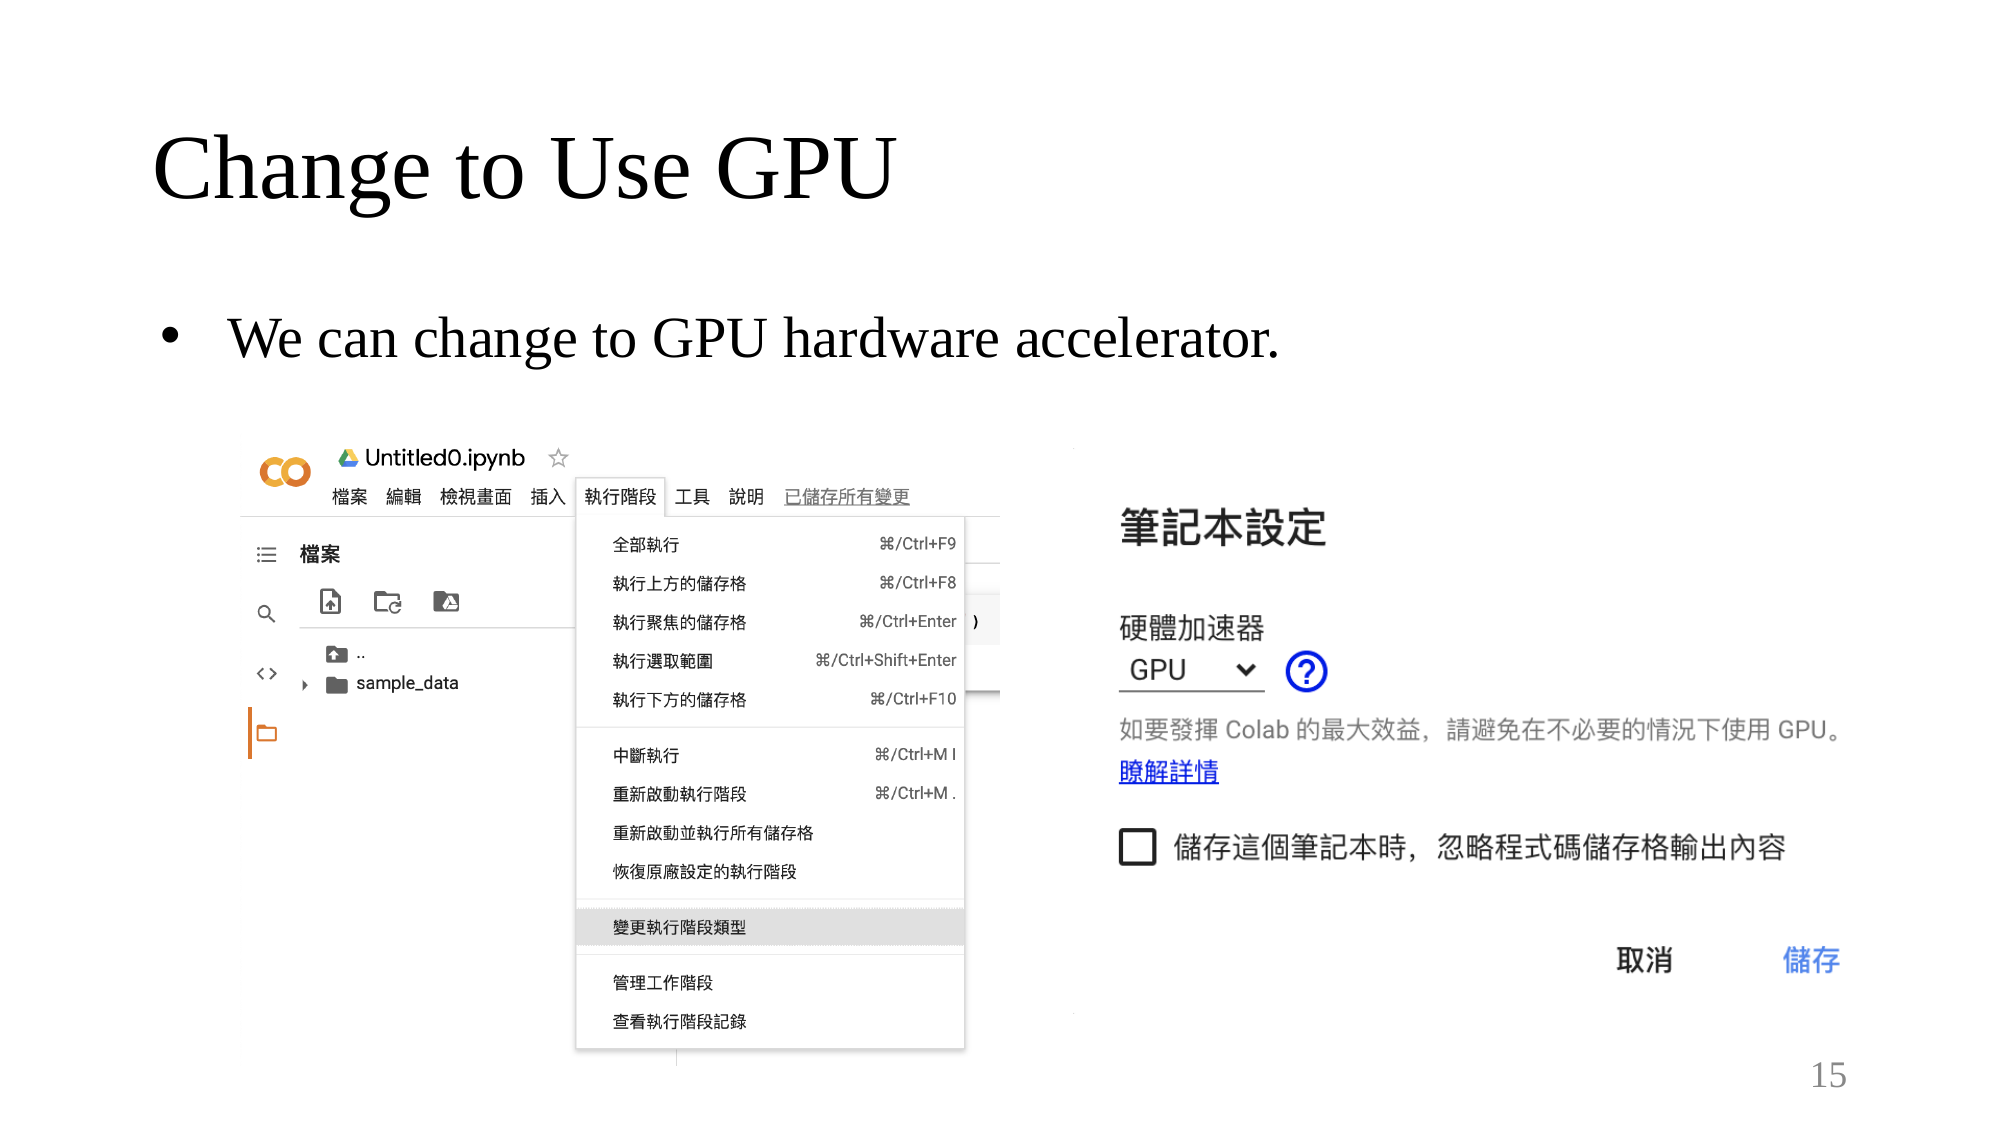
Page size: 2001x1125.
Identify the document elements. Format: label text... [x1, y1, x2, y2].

title Change to Use GPU [137, 59, 1863, 278]
list We can change to GPU hardware accelerator. [137, 299, 1863, 420]
picture [239, 433, 1001, 1066]
picture [1073, 448, 1895, 1014]
slide_number 15 [1412, 1042, 1863, 1103]
